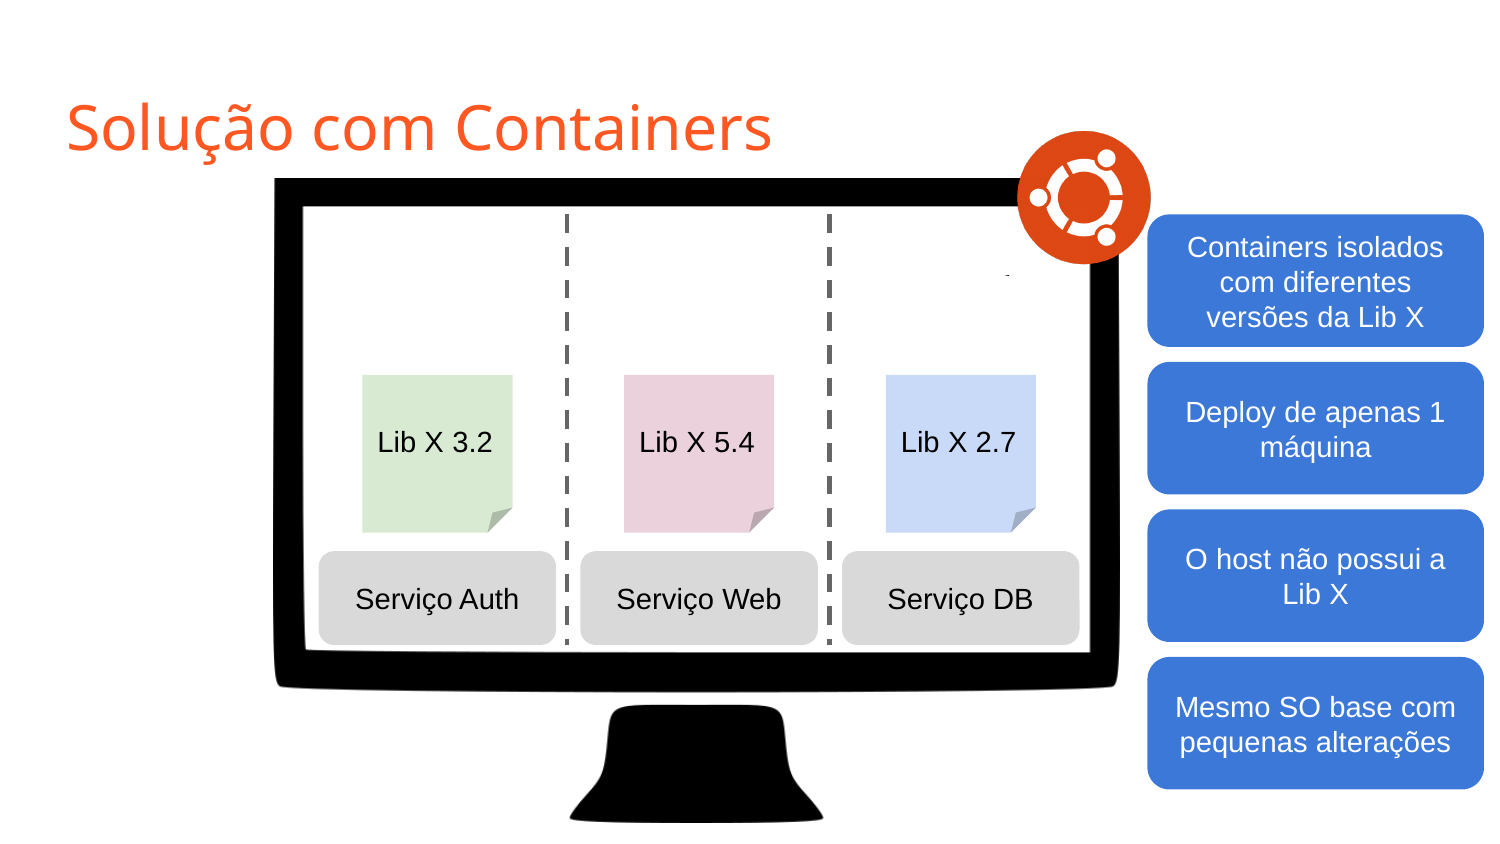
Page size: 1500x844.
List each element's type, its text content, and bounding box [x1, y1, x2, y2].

text_box O host não possui a Lib X [1147, 509, 1484, 642]
text_box Mesmo SO base com pequenas alterações [1147, 656, 1484, 790]
text_box Deploy de apenas 1 máquina [1147, 361, 1484, 495]
picture [272, 117, 1164, 823]
title Solução com Containers [51, 72, 1449, 167]
text_box Containers isolados com diferentes versões da Lib X [1147, 214, 1484, 347]
